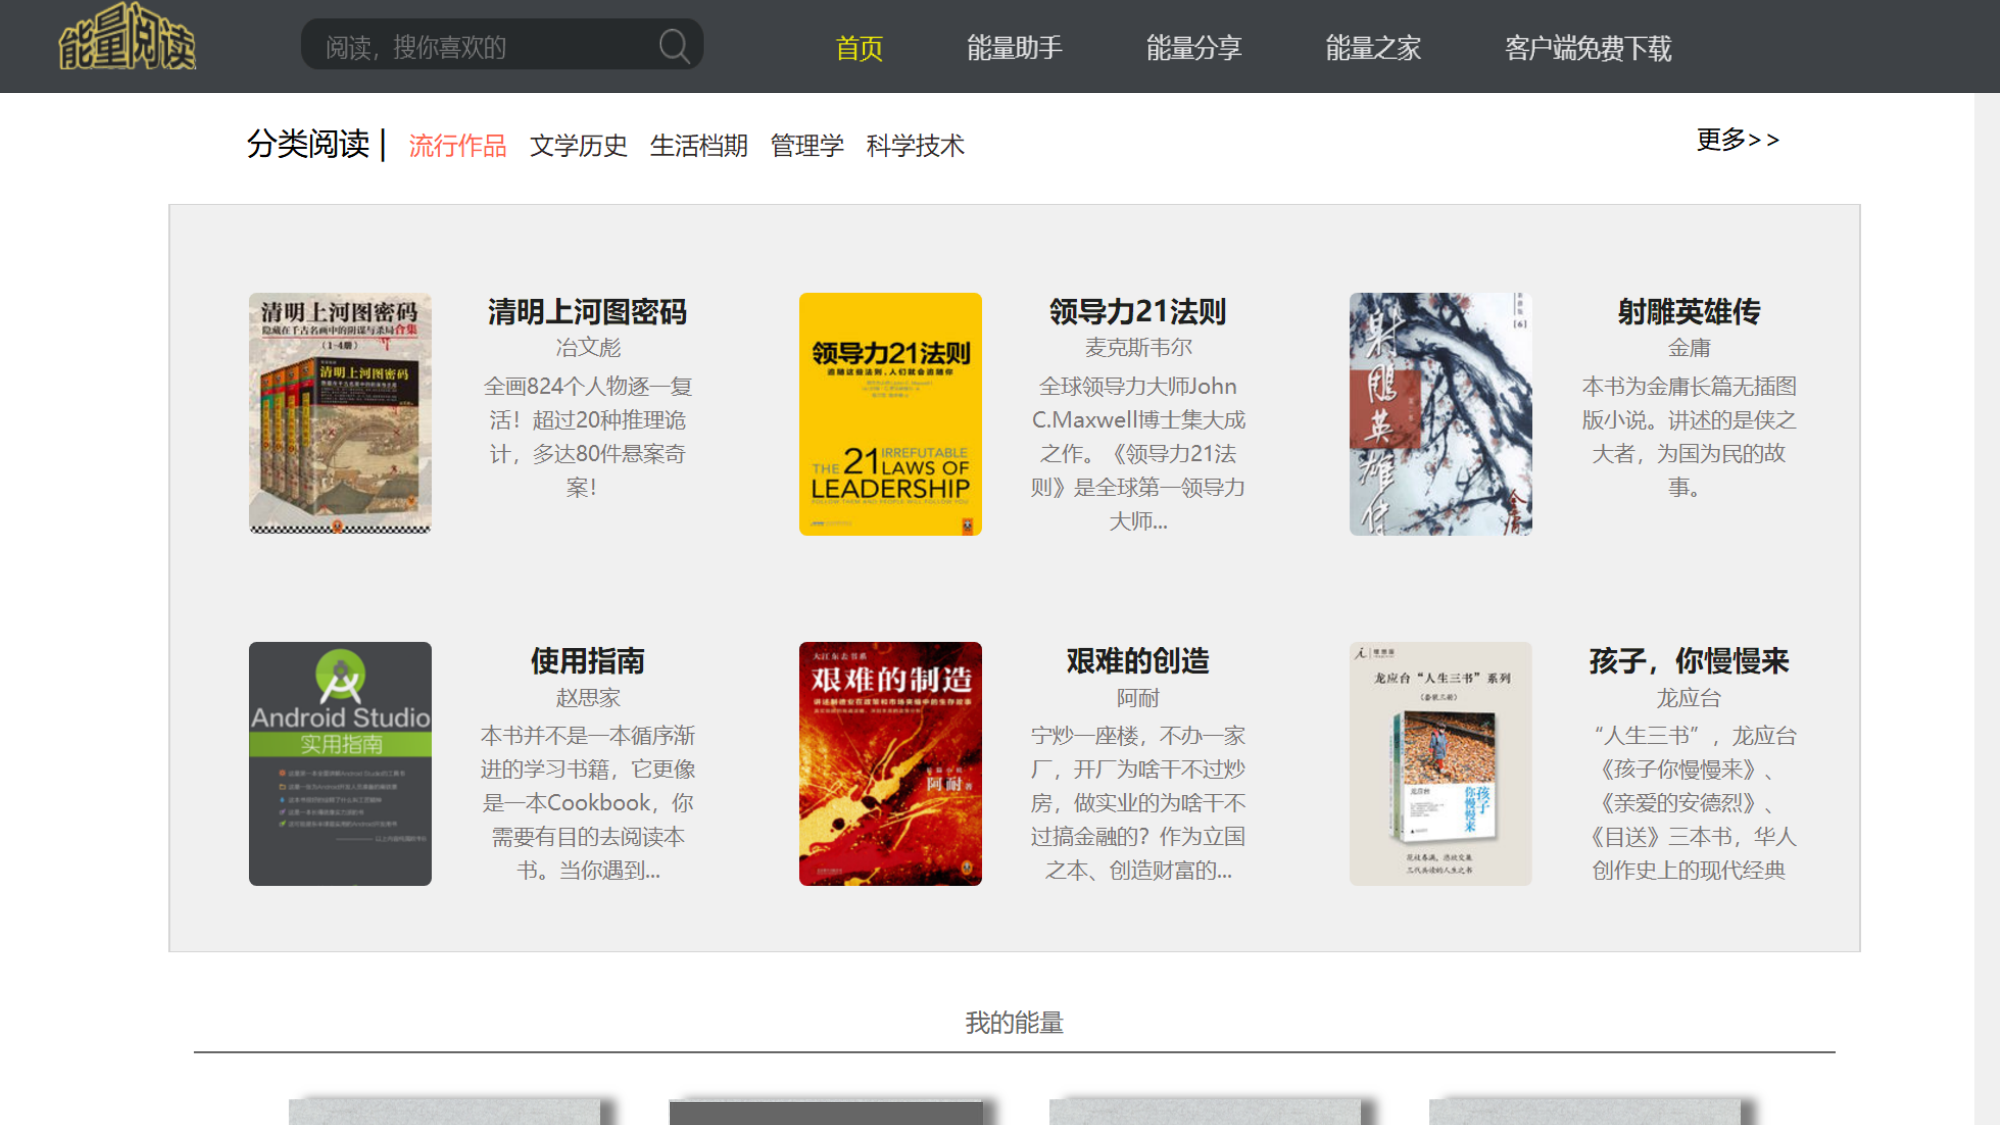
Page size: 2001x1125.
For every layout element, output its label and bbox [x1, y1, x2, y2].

text_box [55, 93, 2000, 1125]
picture [0, 0, 2000, 93]
